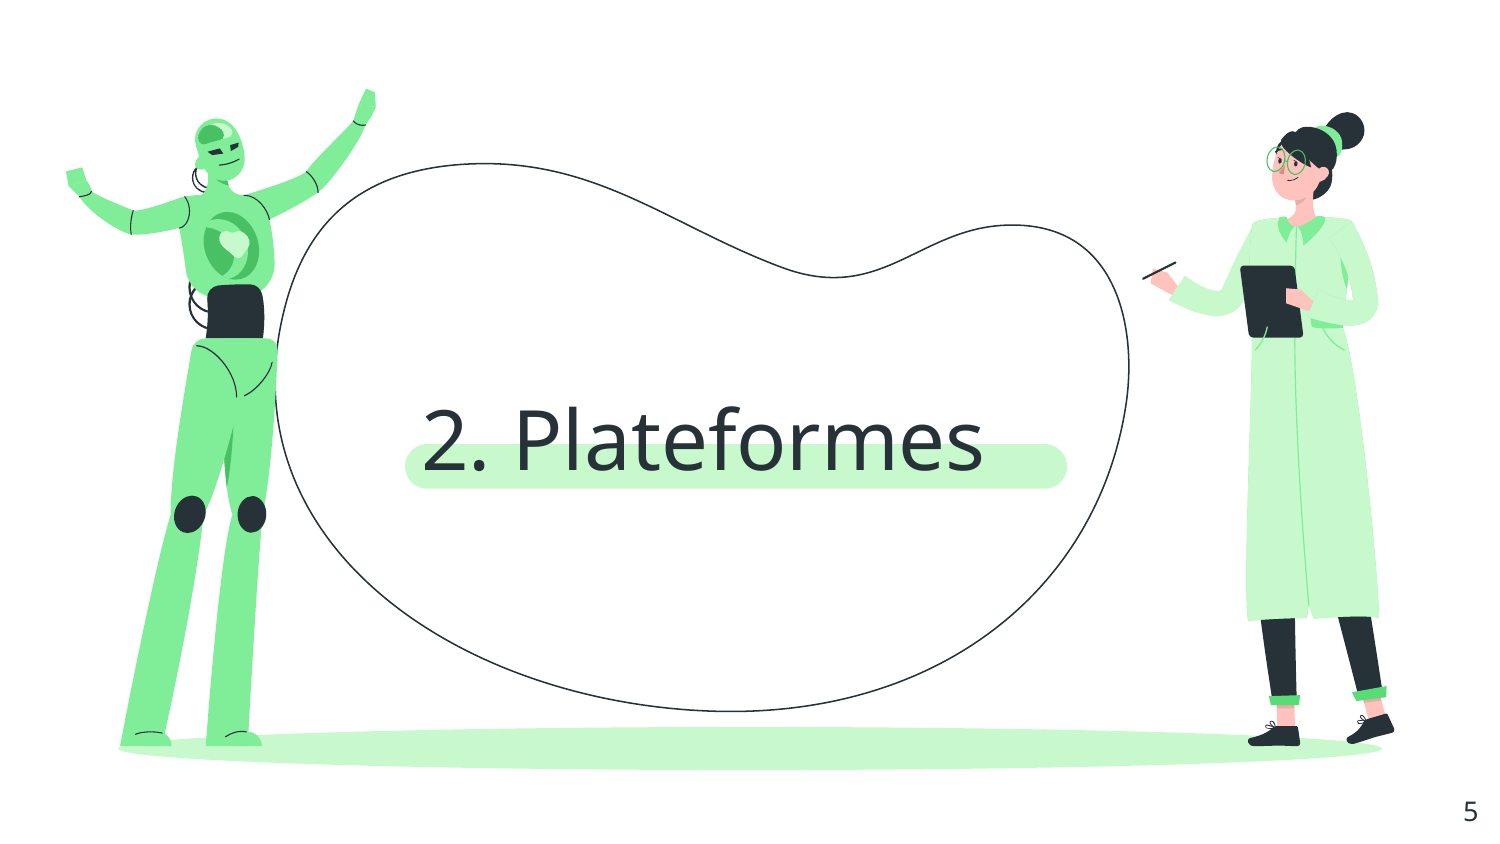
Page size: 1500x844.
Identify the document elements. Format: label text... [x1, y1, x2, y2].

slide_number ‹#› [1403, 779, 1494, 844]
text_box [1141, 111, 1395, 747]
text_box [65, 88, 377, 747]
text_box [138, 726, 1354, 771]
title 2. Plateformes [406, 377, 1094, 497]
